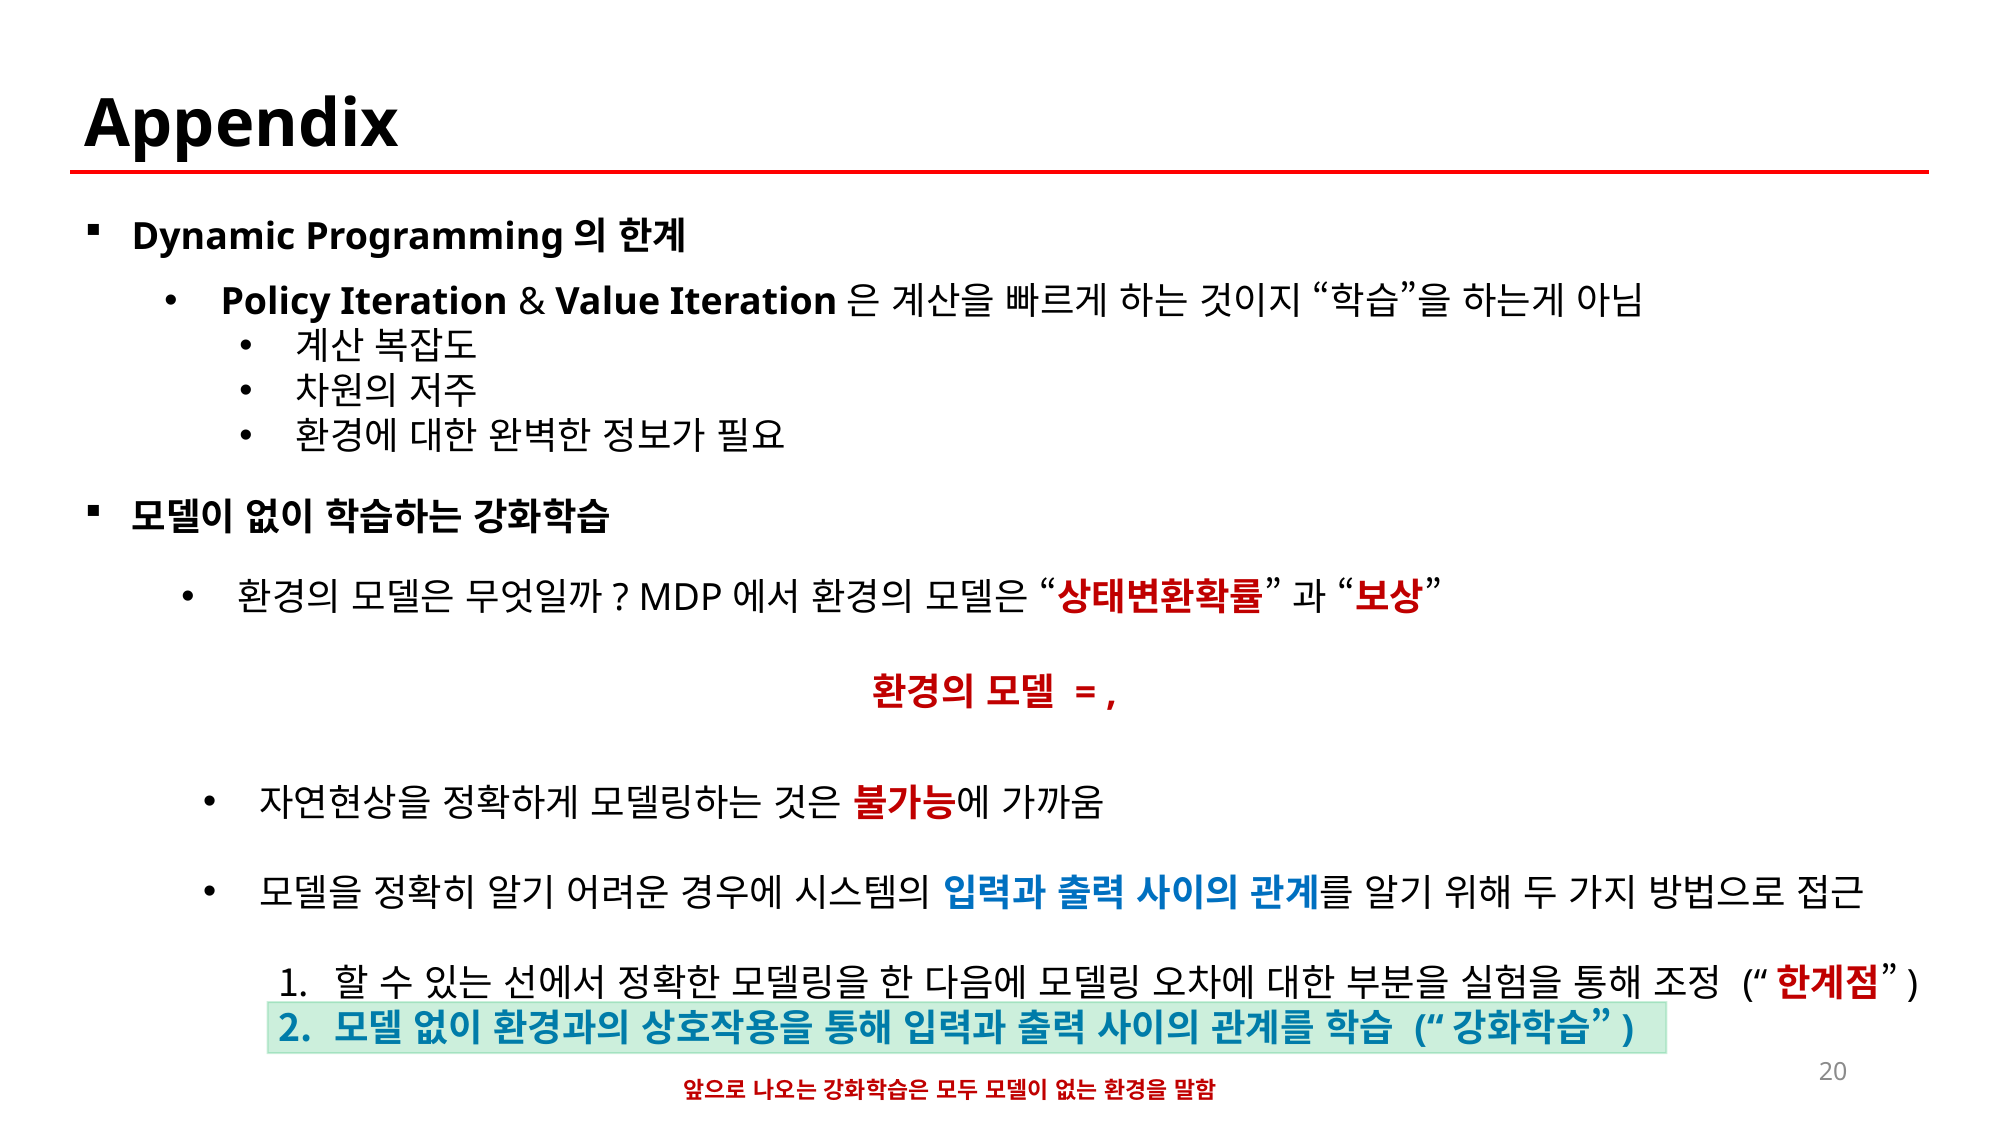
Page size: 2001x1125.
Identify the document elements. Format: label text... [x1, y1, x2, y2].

text_box 자연현상을 정확하게 모델링하는 것은 불가능에 가까움 모델을 정확히 알기 어려운 경우에 시스템의 입력과 출력 사이의 관계를 알기 위해 두 가지 방법으로 접근 할 수 있는 선에서 정확한 모델링을 한 다음에 모델링 오차에 대한 부분을 실험을 통해 조정 (“한계점”) 모델 없이 환경과의 상호작용을 통해 입력과 출력 사이의 관계를 학습 (“강화학습”) [188, 771, 1933, 1101]
slide_number 20 [1412, 1042, 1863, 1103]
text_box Appendix [69, 173, 1795, 234]
text_box [267, 1001, 1667, 1054]
text_box Dynamic Programming의 한계 [69, 204, 1317, 265]
text_box 모델이 없이 학습하는 강화학습 [69, 485, 1317, 546]
text_box Policy Iteration & Value Iteration은 계산을 빠르게 하는 것이지 “학습”을 하는게 아님 계산 복잡도 차원의 저주 환경에 대한 완벽한 정보가 필요 [149, 269, 1661, 465]
text_box Appendix [69, 15, 1795, 171]
text_box 앞으로 나오는 강화학습은 모두 모델이 없는 환경을 말함 [668, 1067, 1233, 1111]
text_box 환경의 모델은 무엇일까? MDP에서 환경의 모델은 “상태변환확률” 과 “보상” [166, 566, 1457, 626]
